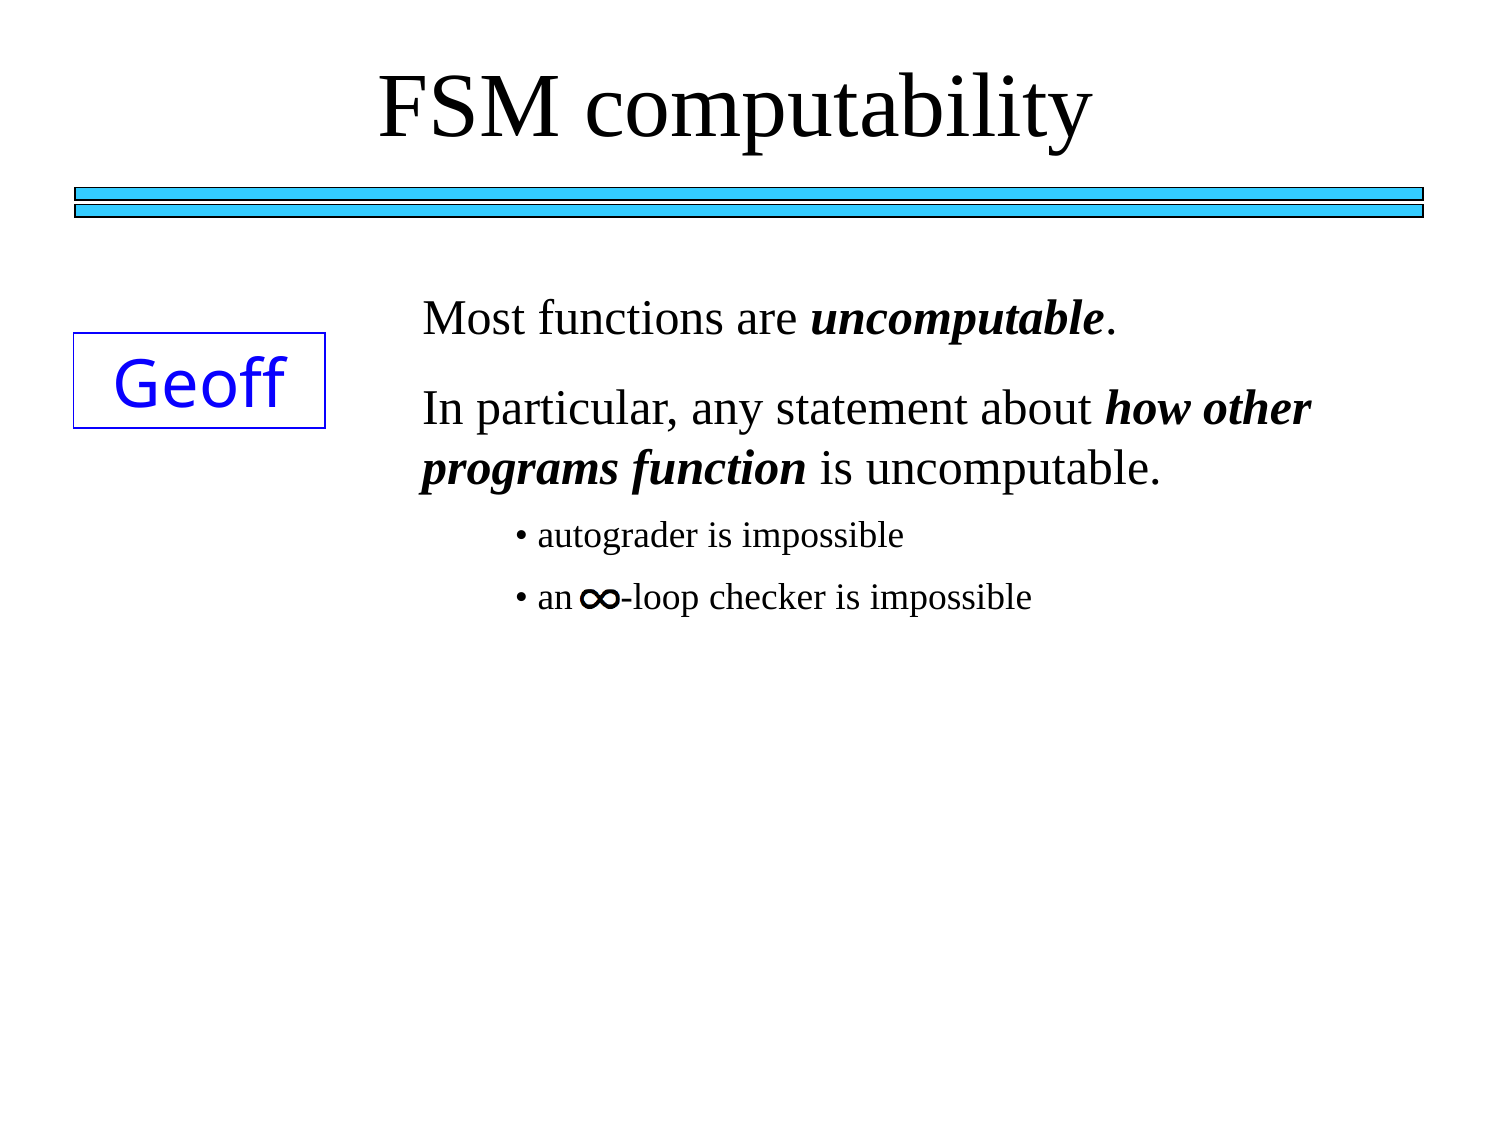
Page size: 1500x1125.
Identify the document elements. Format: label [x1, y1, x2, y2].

text_box [407, 277, 1252, 352]
text_box [407, 367, 1388, 562]
text_box [74, 187, 1424, 218]
text_box [499, 564, 1388, 625]
picture [576, 579, 622, 613]
text_box [77, 37, 1395, 163]
text_box [73, 333, 325, 428]
